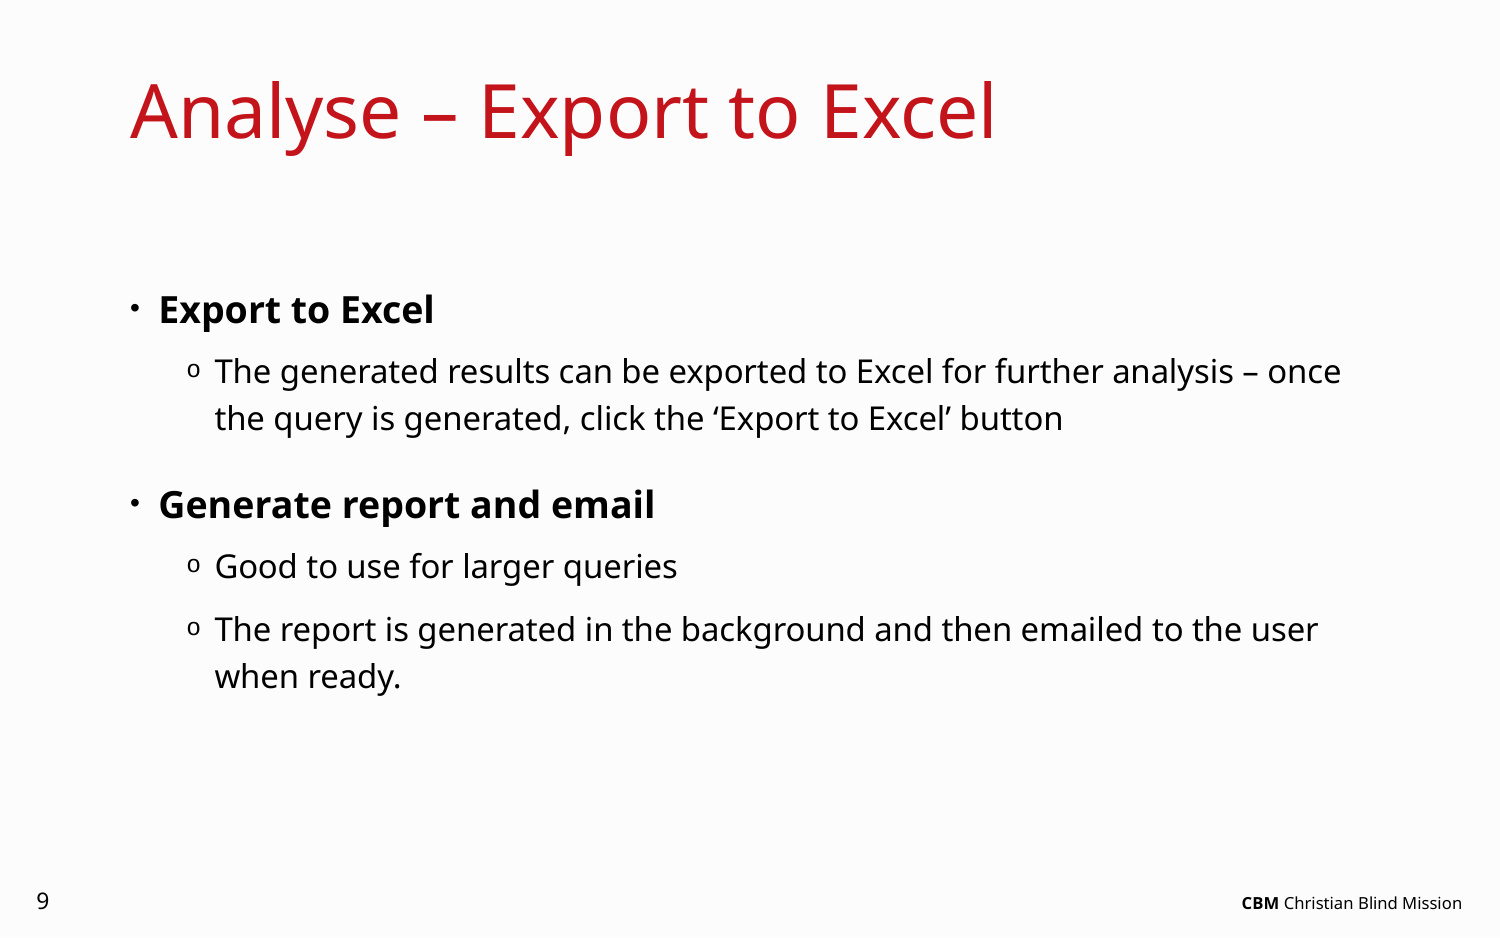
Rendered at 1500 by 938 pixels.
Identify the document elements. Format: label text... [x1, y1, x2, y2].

slide_number 9 [21, 878, 472, 938]
list Export to Excel The generated results can be exported to Excel for further analysis – once the query is generated, click the ‘Export to Excel’ button Generate report and email Good to use for larger queries The report is generated in the background and then emailed to the user when ready. [130, 276, 1370, 818]
title Analyse – Export to Excel [130, 77, 1370, 225]
